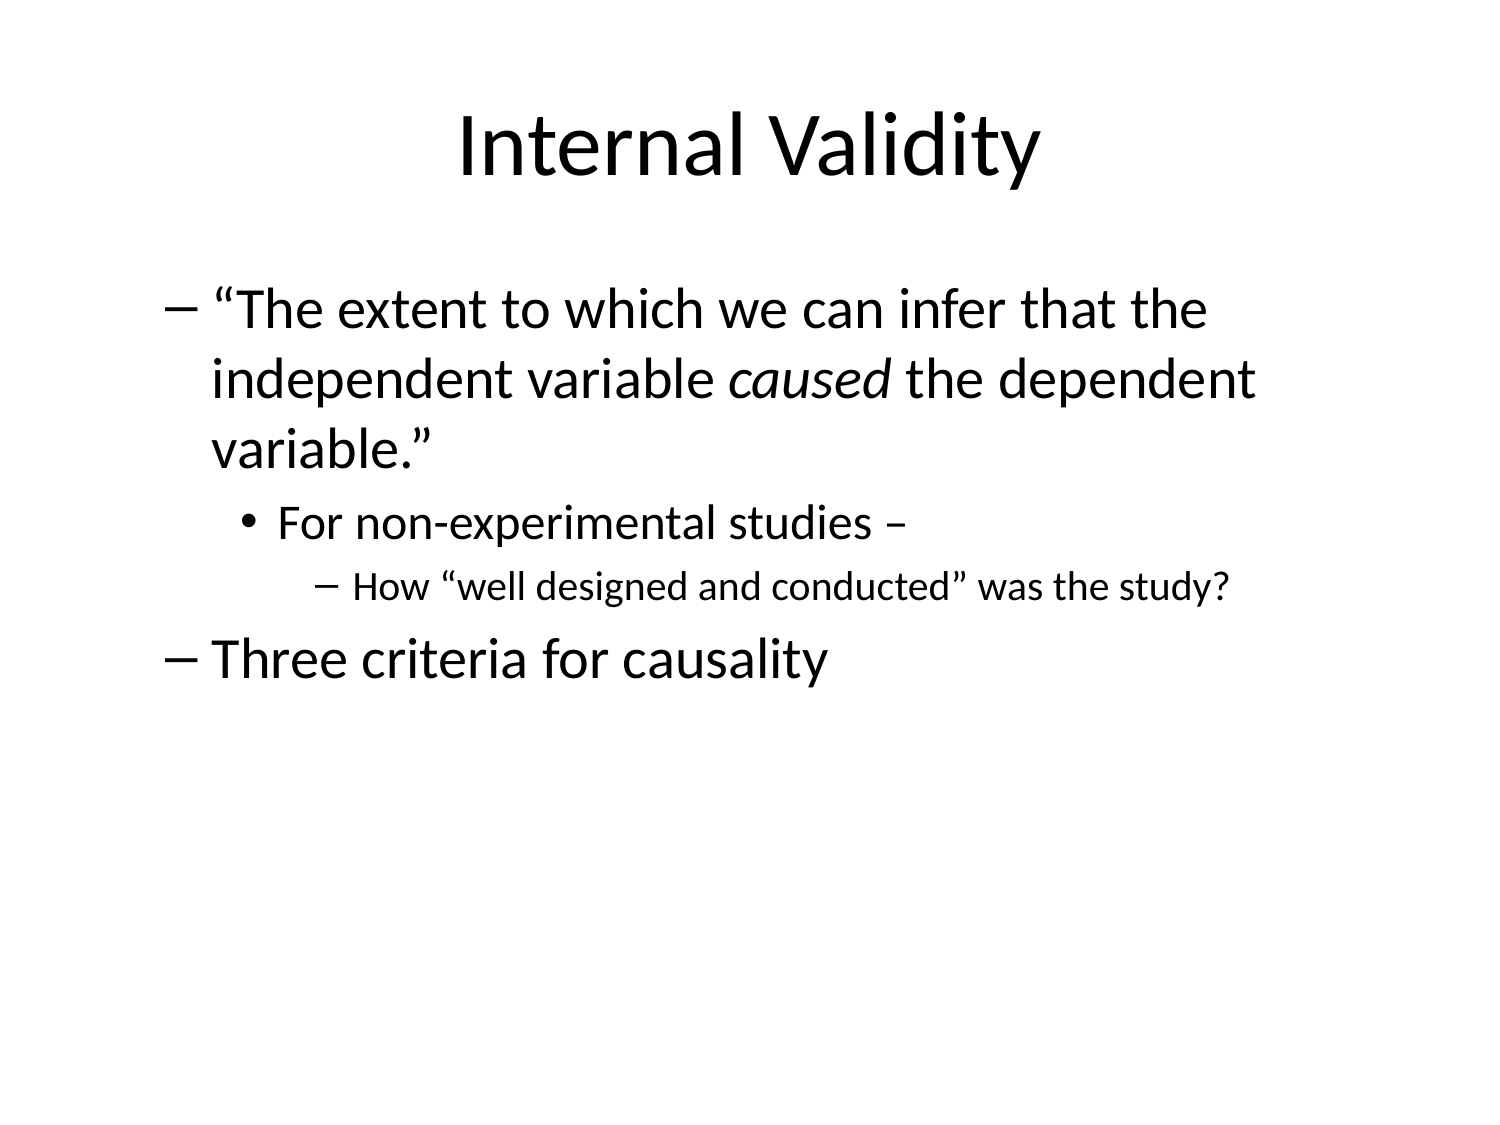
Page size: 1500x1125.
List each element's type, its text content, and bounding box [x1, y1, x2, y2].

list “The extent to which we can infer that the independent variable caused the dependent variable.” For non-experimental studies – How “well designed and conducted” was the study? Three criteria for causality [75, 262, 1425, 1005]
title Internal Validity [75, 45, 1425, 233]
